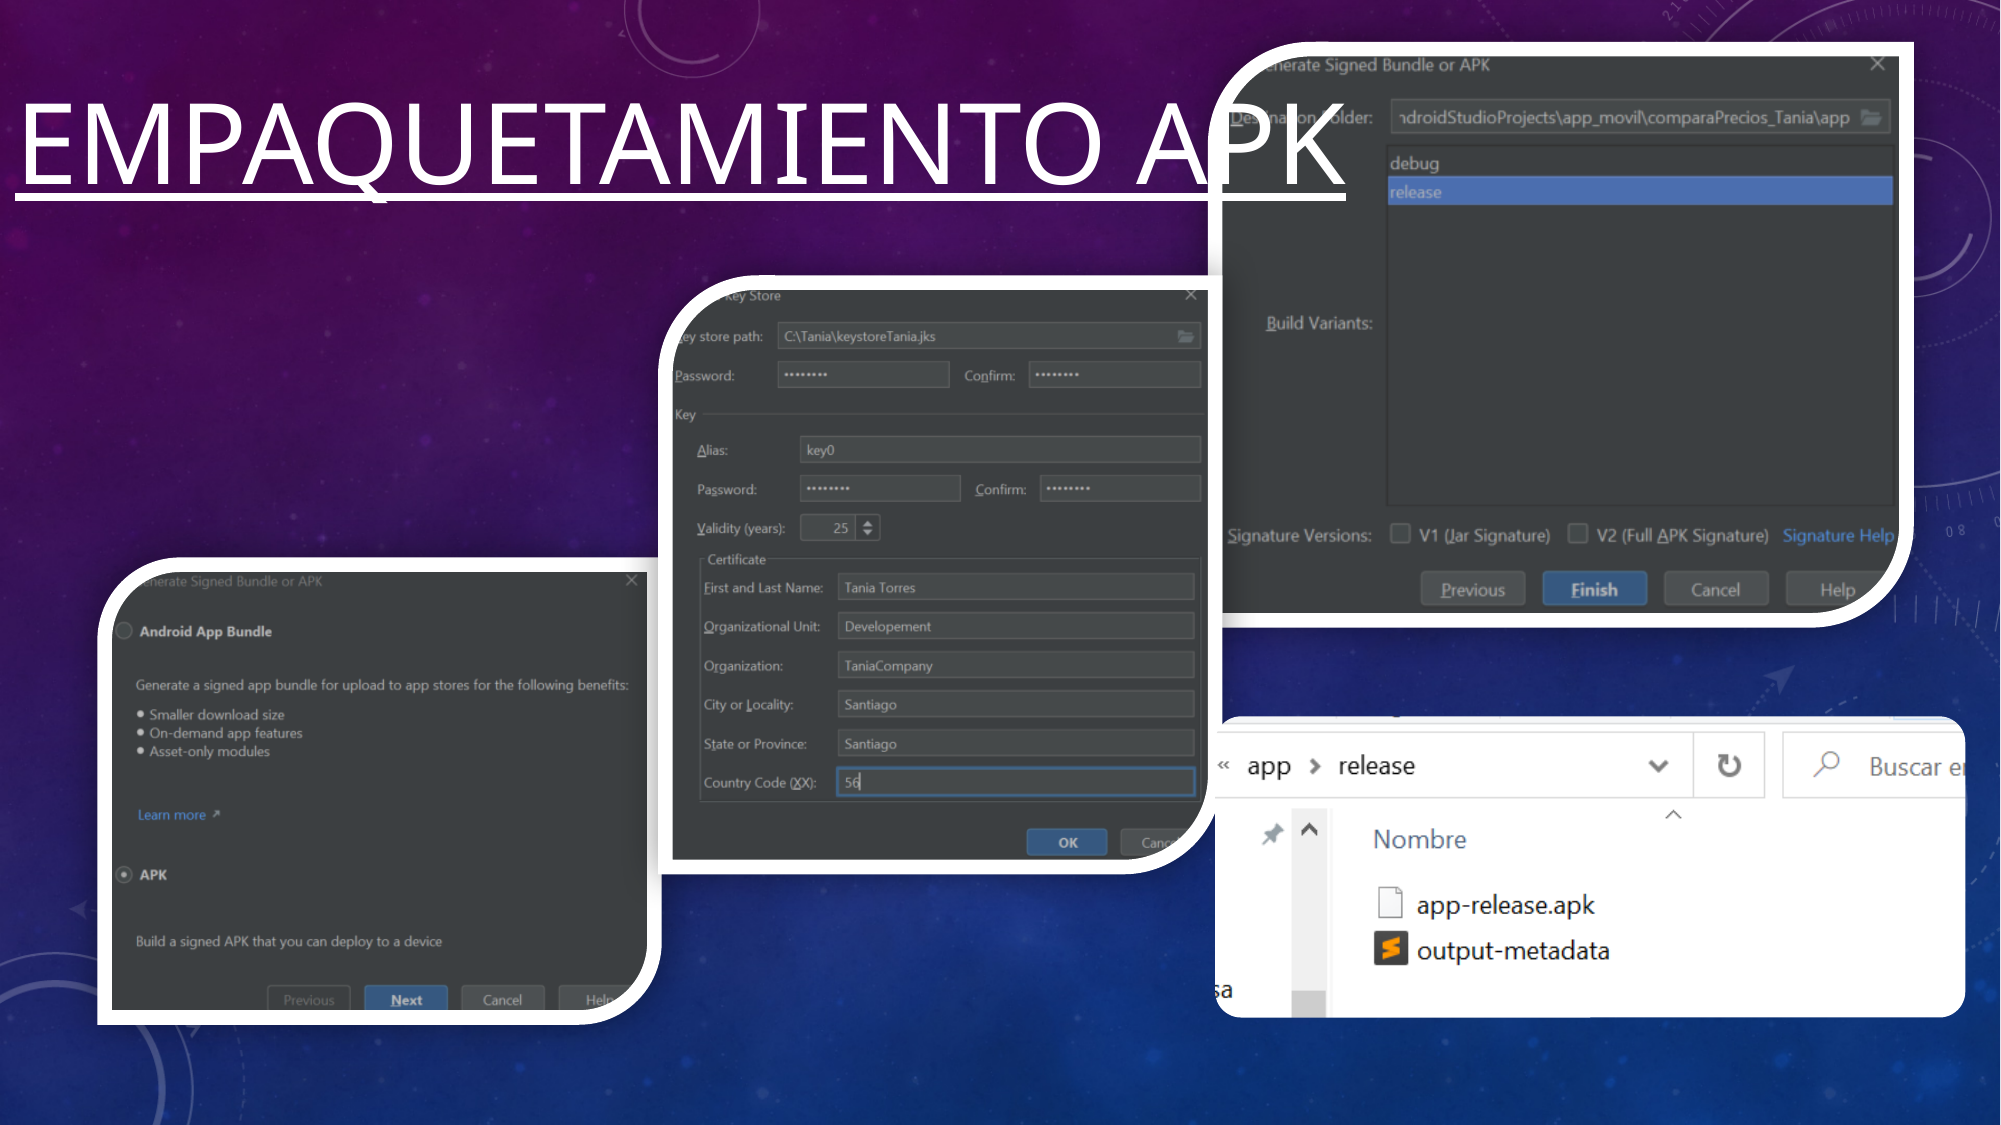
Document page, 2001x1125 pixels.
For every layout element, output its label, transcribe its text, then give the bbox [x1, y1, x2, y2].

text_box Empaquetamiento APK [0, 20, 1960, 258]
picture [0, 0, 2001, 1125]
